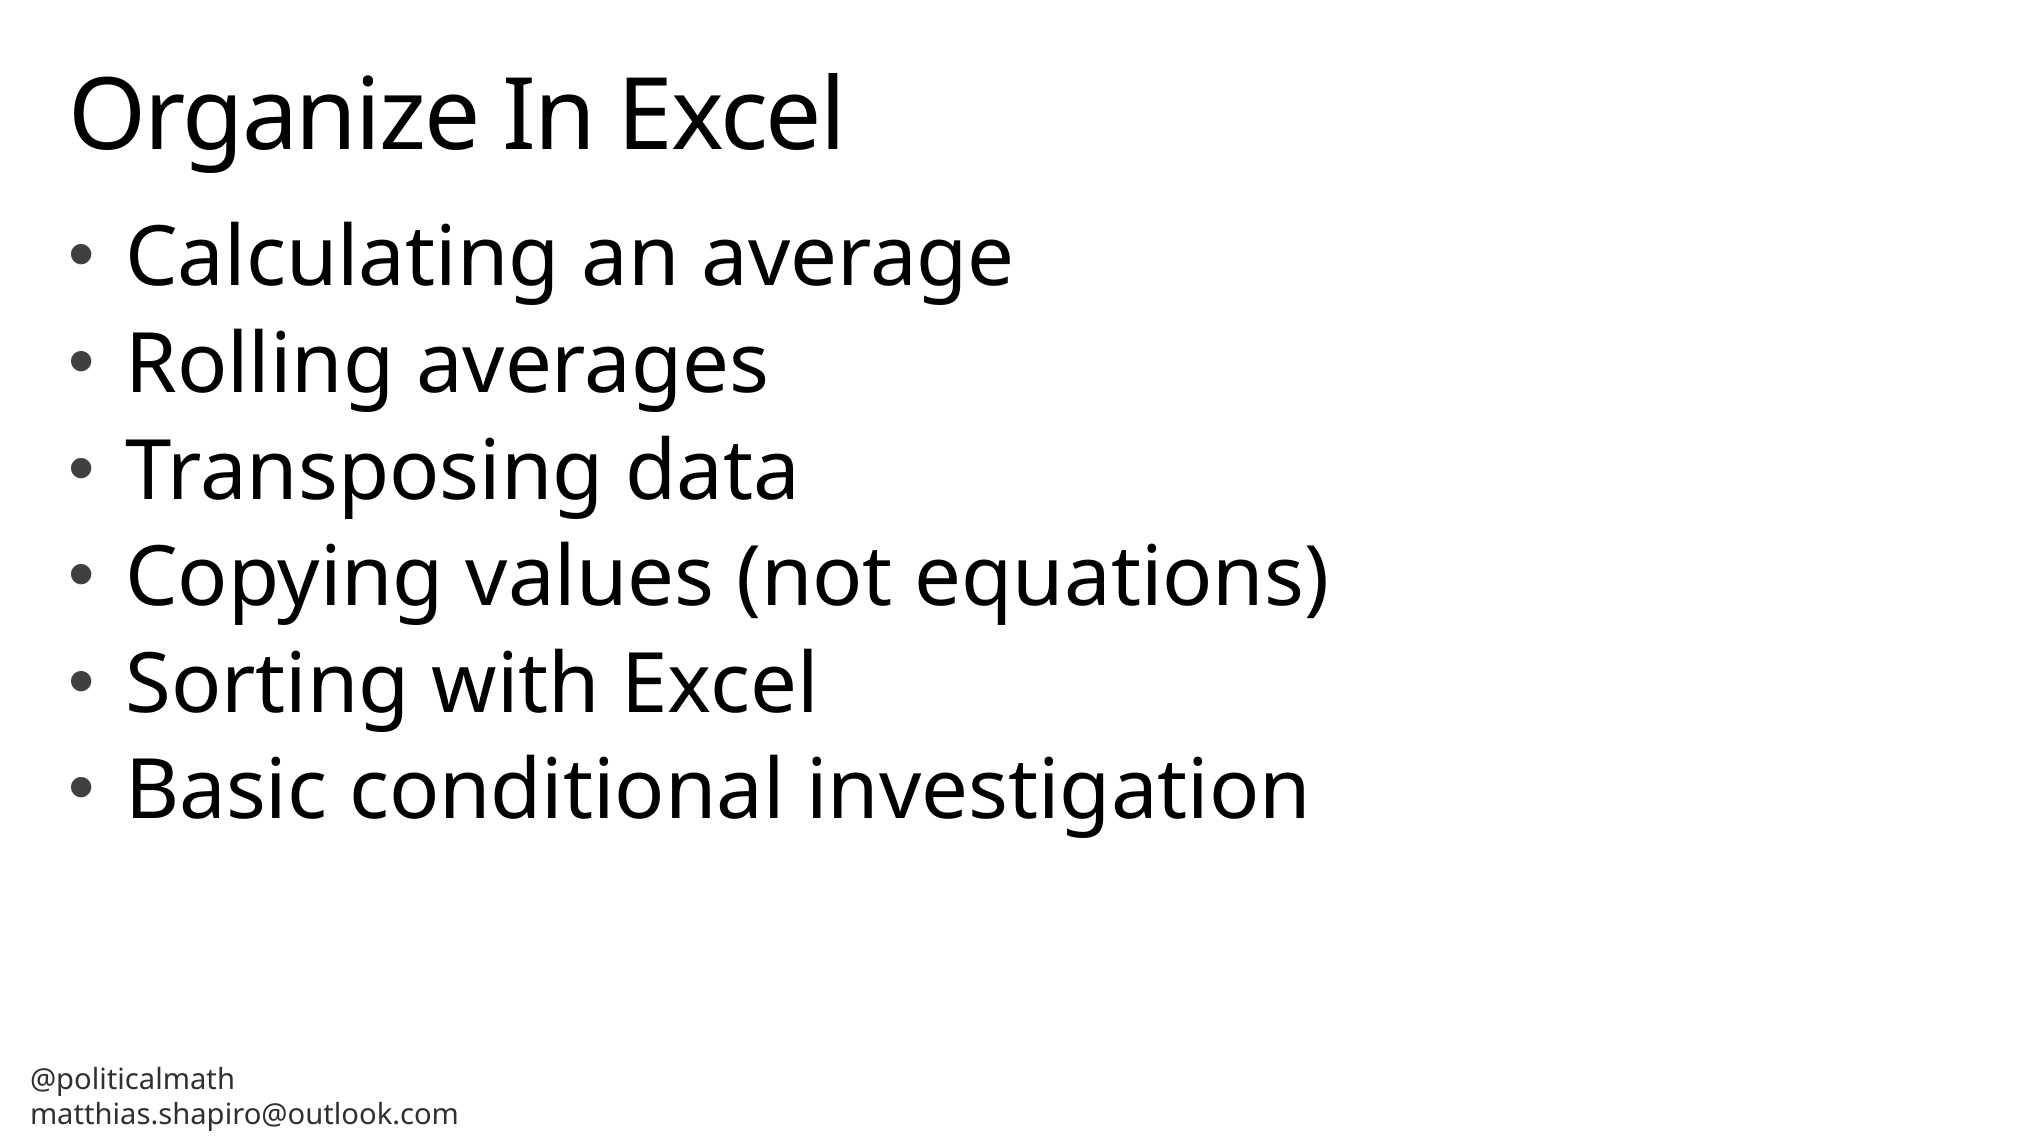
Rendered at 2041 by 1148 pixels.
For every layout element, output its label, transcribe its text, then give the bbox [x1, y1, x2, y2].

list Calculating an average Rolling averages Transposing data Copying values (not equations) Sorting with Excel Basic conditional investigation [45, 199, 1996, 876]
title Organize In Excel [45, 48, 1996, 199]
